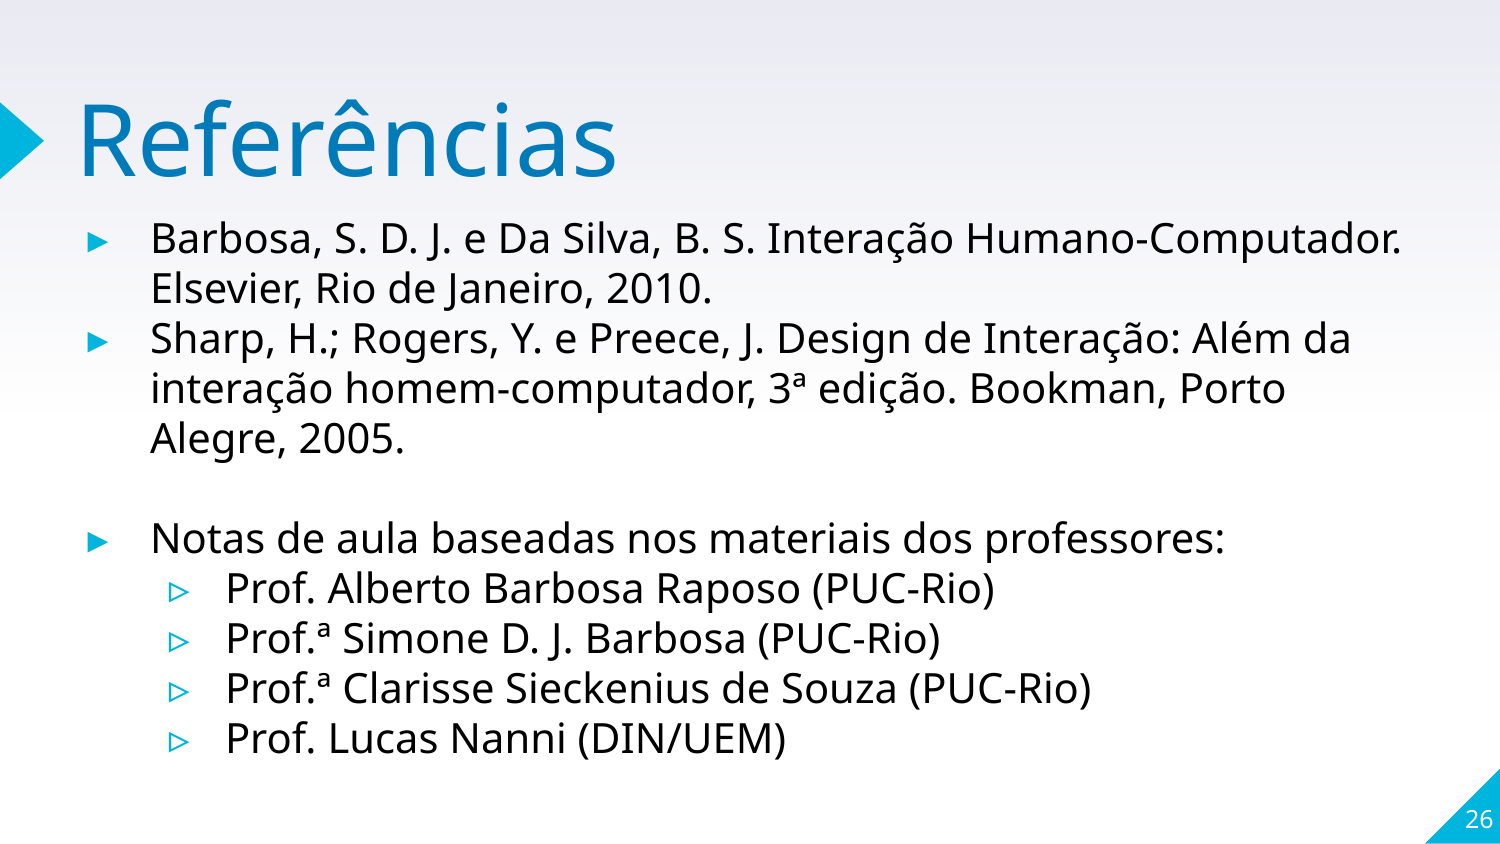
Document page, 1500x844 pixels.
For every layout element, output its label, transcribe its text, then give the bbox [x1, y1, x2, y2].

title Referências [75, 99, 1322, 211]
list Barbosa, S. D. J. e Da Silva, B. S. Interação Humano-Computador. Elsevier, Rio de Janeiro, 2010. Sharp, H.; Rogers, Y. e Preece, J. Design de Interação: Além da interação homem-computador, 3ª edição. Bookman, Porto Alegre, 2005. Notas de aula baseadas nos materiais dos professores: Prof. Alberto Barbosa Raposo (PUC-Rio) Prof.ª Simone D. J. Barbosa (PUC-Rio) Prof.ª Clarisse Sieckenius de Souza (PUC-Rio) Prof. Lucas Nanni (DIN/UEM) [75, 211, 1431, 844]
slide_number 26 [1418, 760, 1494, 838]
